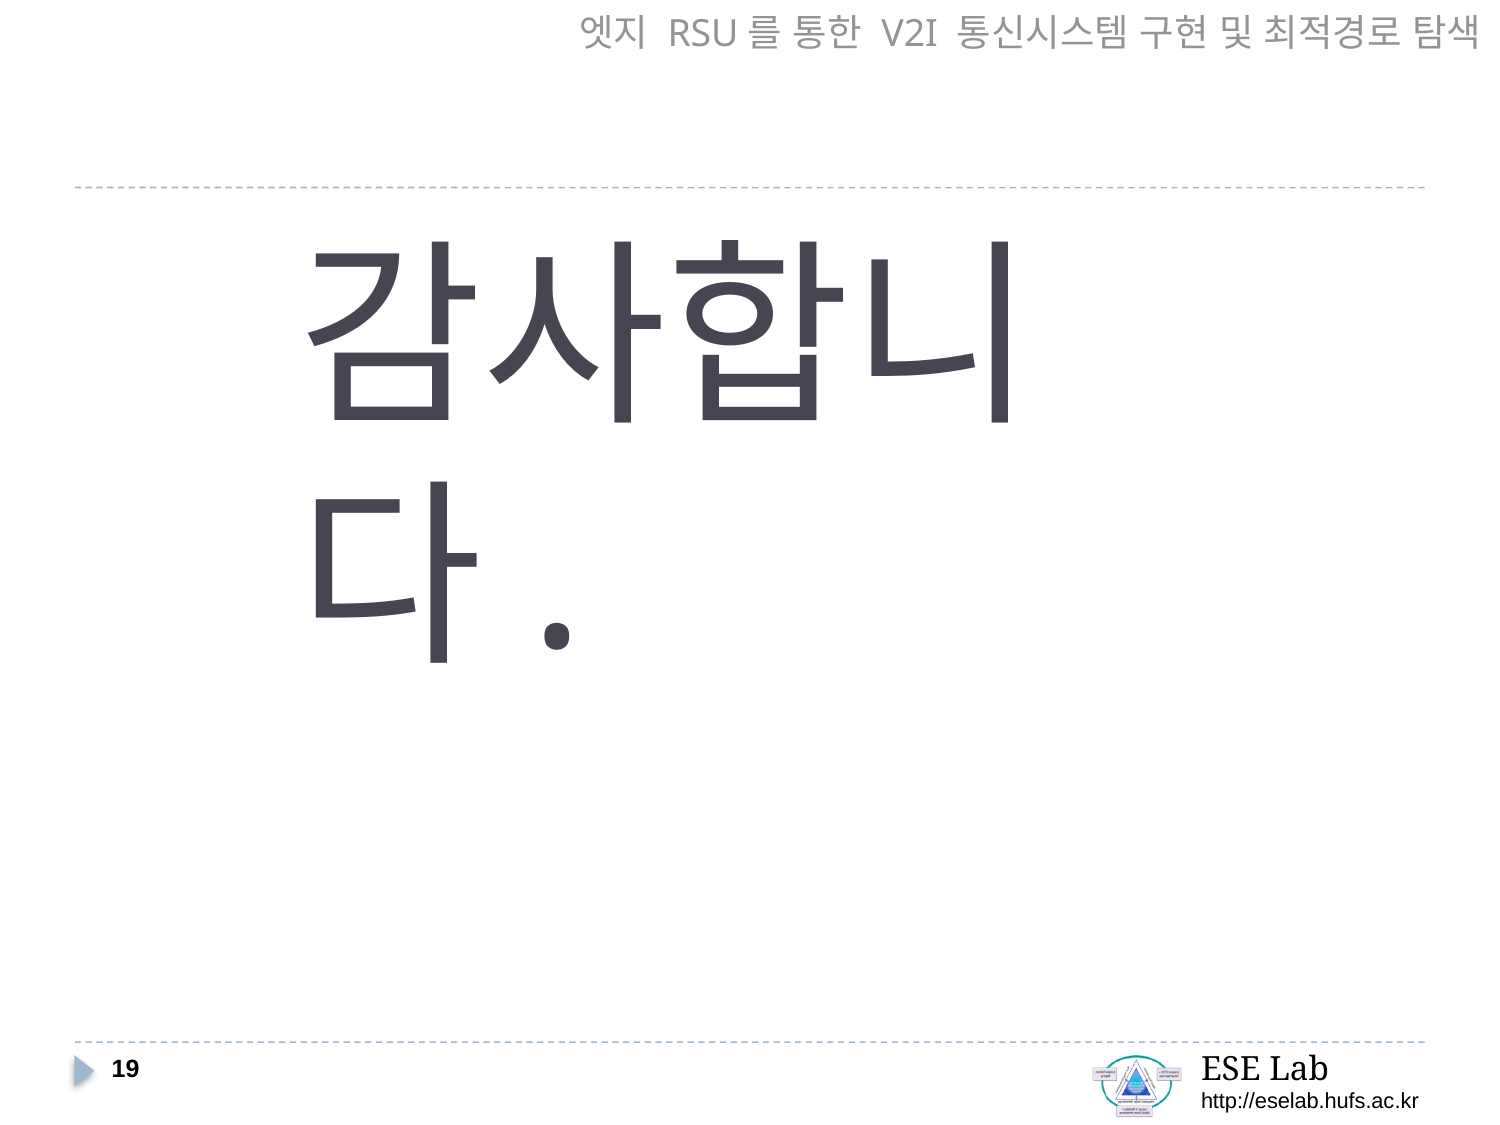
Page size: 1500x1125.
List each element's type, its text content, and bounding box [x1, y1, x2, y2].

title 감사합니다. [283, 429, 1217, 696]
picture [1092, 1055, 1182, 1118]
text_box 엣지 RSU를 통한 V2I 통신시스템 구현 및 최적경로 탐색 [560, 1, 1500, 61]
